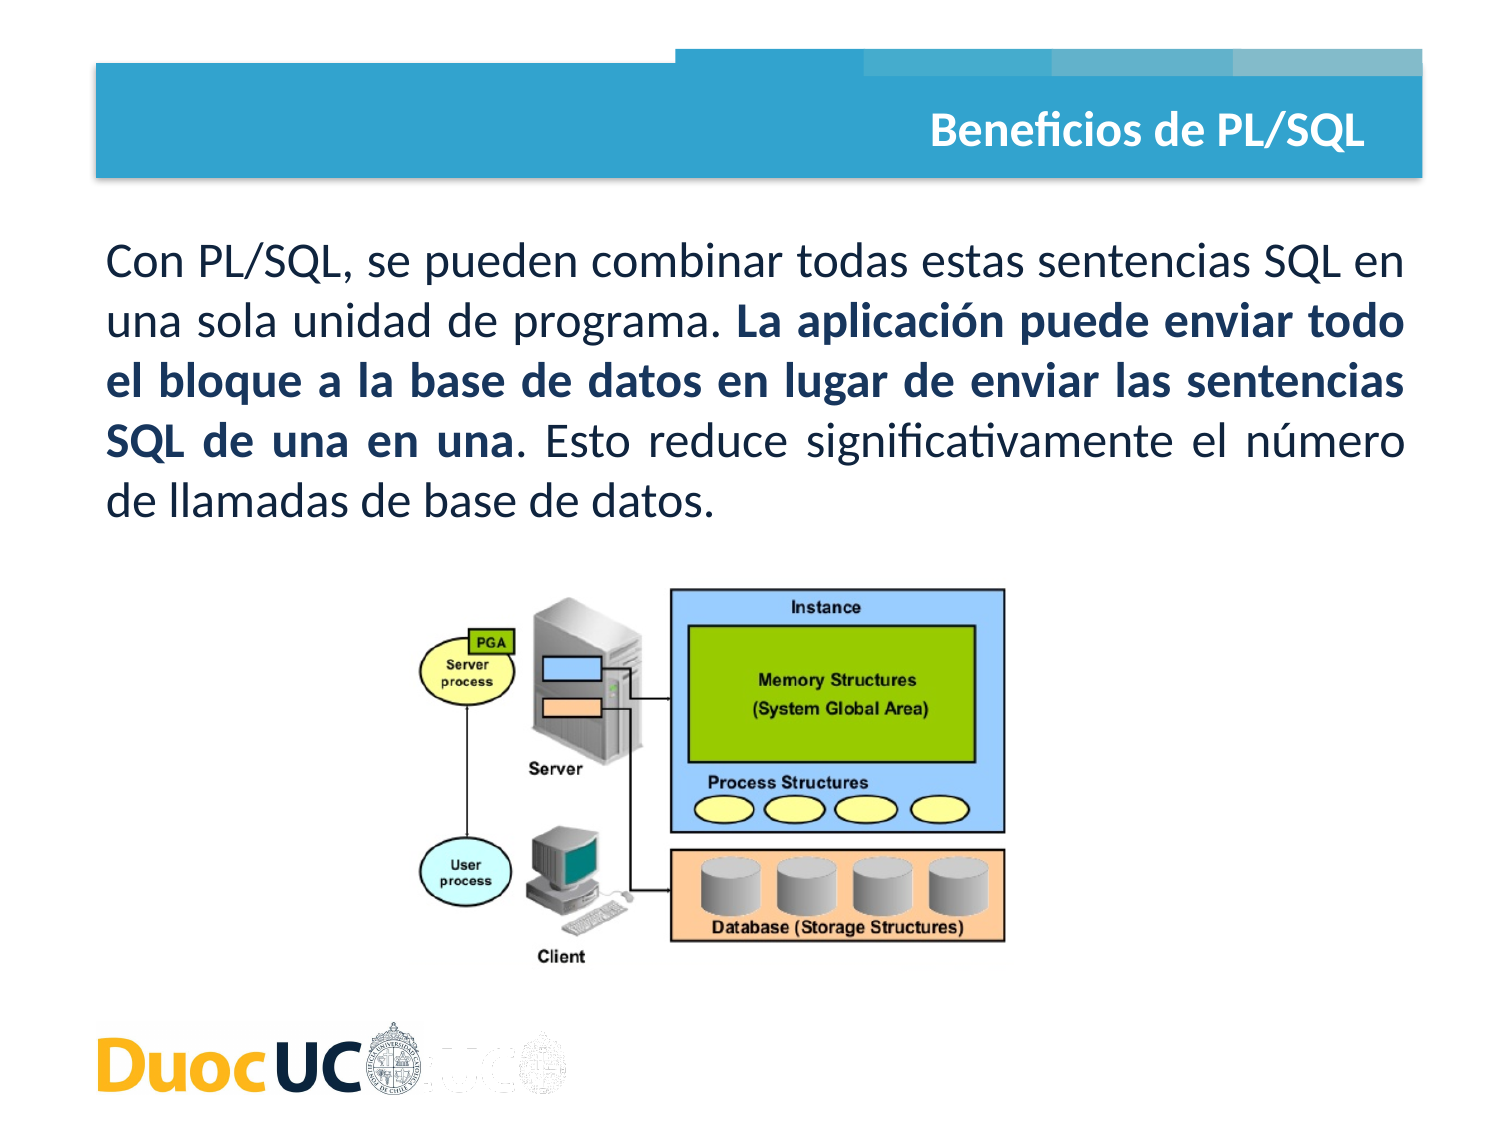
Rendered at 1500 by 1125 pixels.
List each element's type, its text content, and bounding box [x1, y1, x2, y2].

picture [409, 573, 1014, 972]
text_box Beneficios de PL/SQL [847, 88, 1381, 165]
picture [96, 1021, 566, 1095]
list Con PL/SQL, se pueden combinar todas estas sentencias SQL en una sola unidad de programa. La aplicación puede enviar todo el bloque a la base de datos en lugar de enviar las sentencias SQL de una en una. Esto reduce significativamente el número de llamadas de base de datos. [90, 220, 1421, 537]
